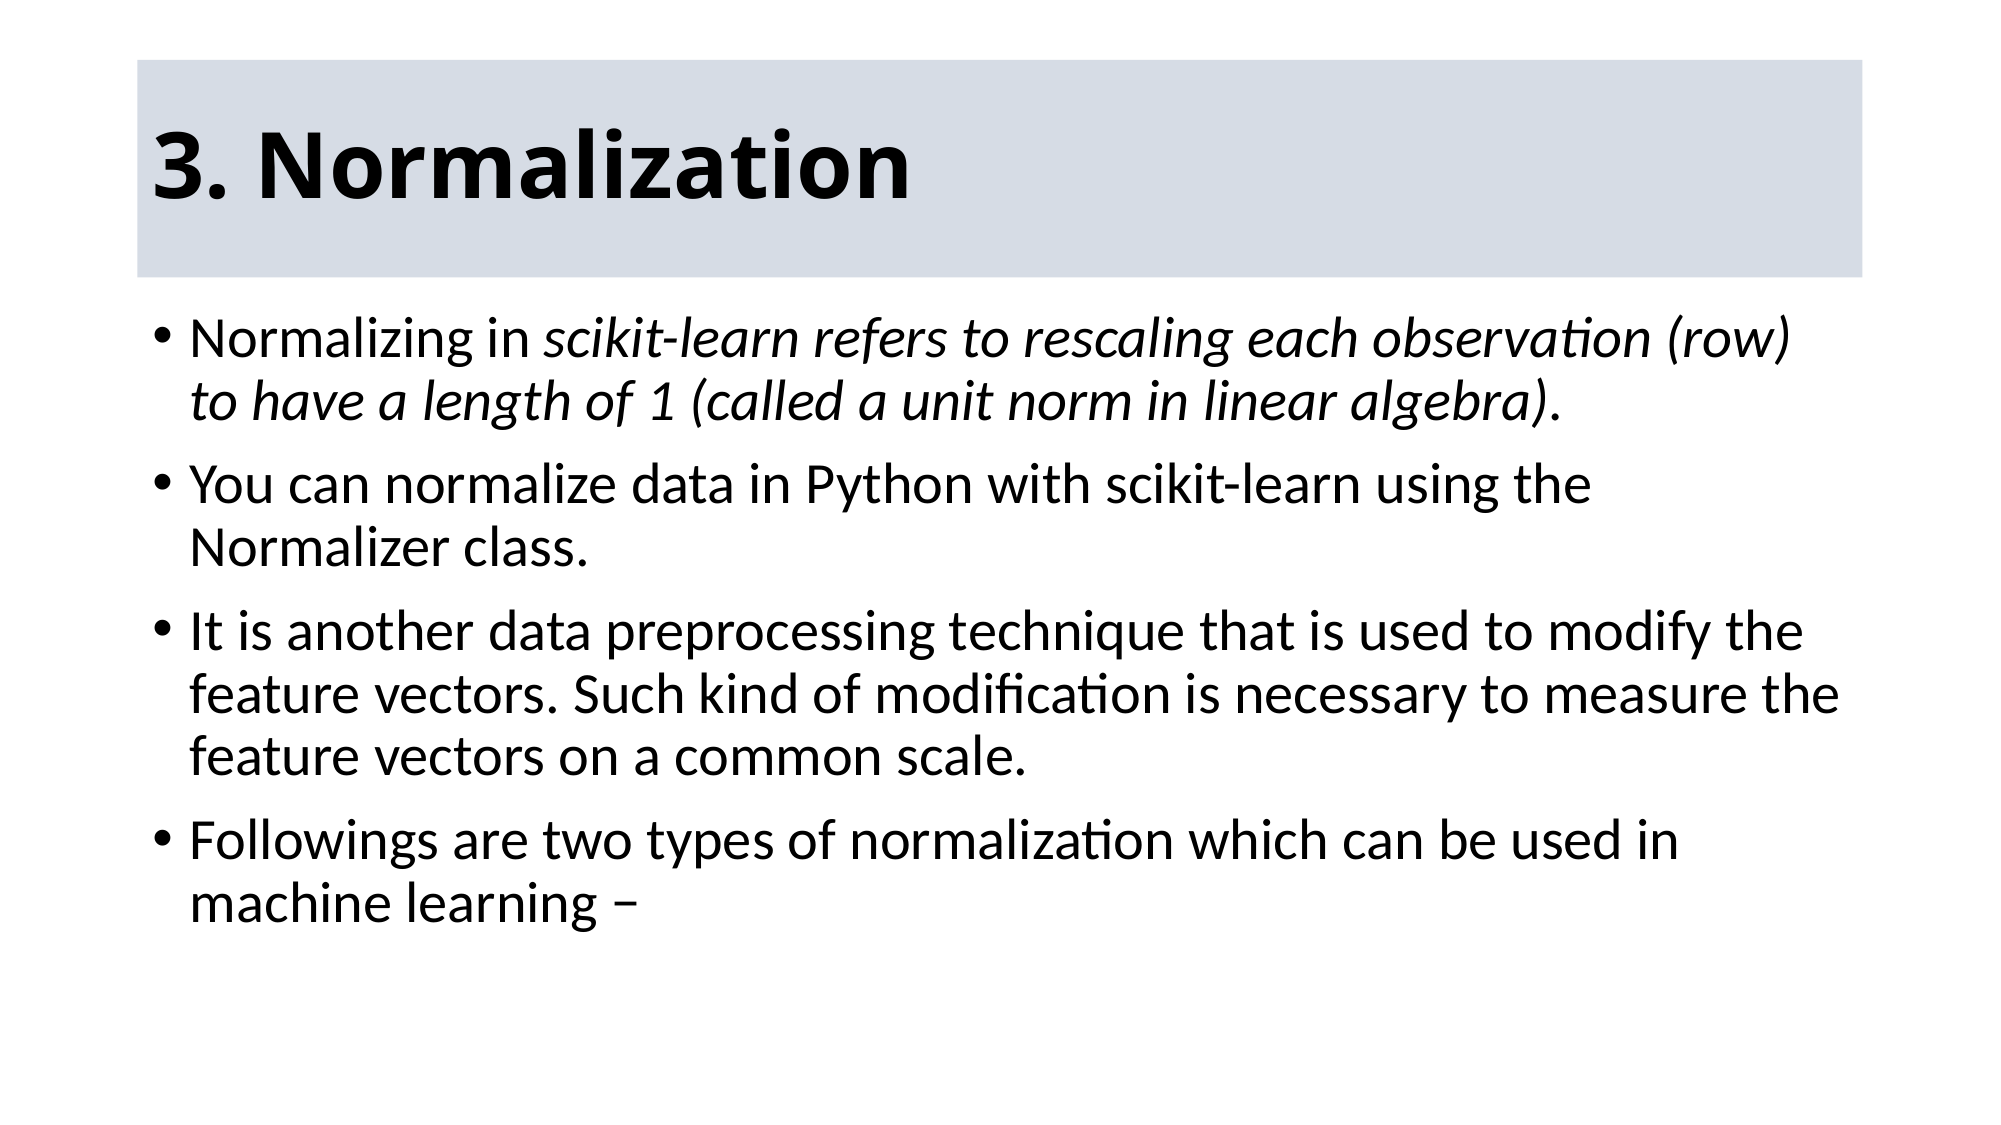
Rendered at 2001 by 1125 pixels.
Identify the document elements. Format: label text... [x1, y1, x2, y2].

title 3. Normalization [137, 59, 1863, 278]
list Normalizing in scikit-learn refers to rescaling each observation (row) to have a length of 1 (called a unit norm in linear algebra). You can normalize data in Python with scikit-learn using the Normalizer class. It is another data preprocessing technique that is used to modify the feature vectors. Such kind of modification is necessary to measure the feature vectors on a common scale. Followings are two types of normalization which can be used in machine learning − [137, 299, 1863, 1014]
